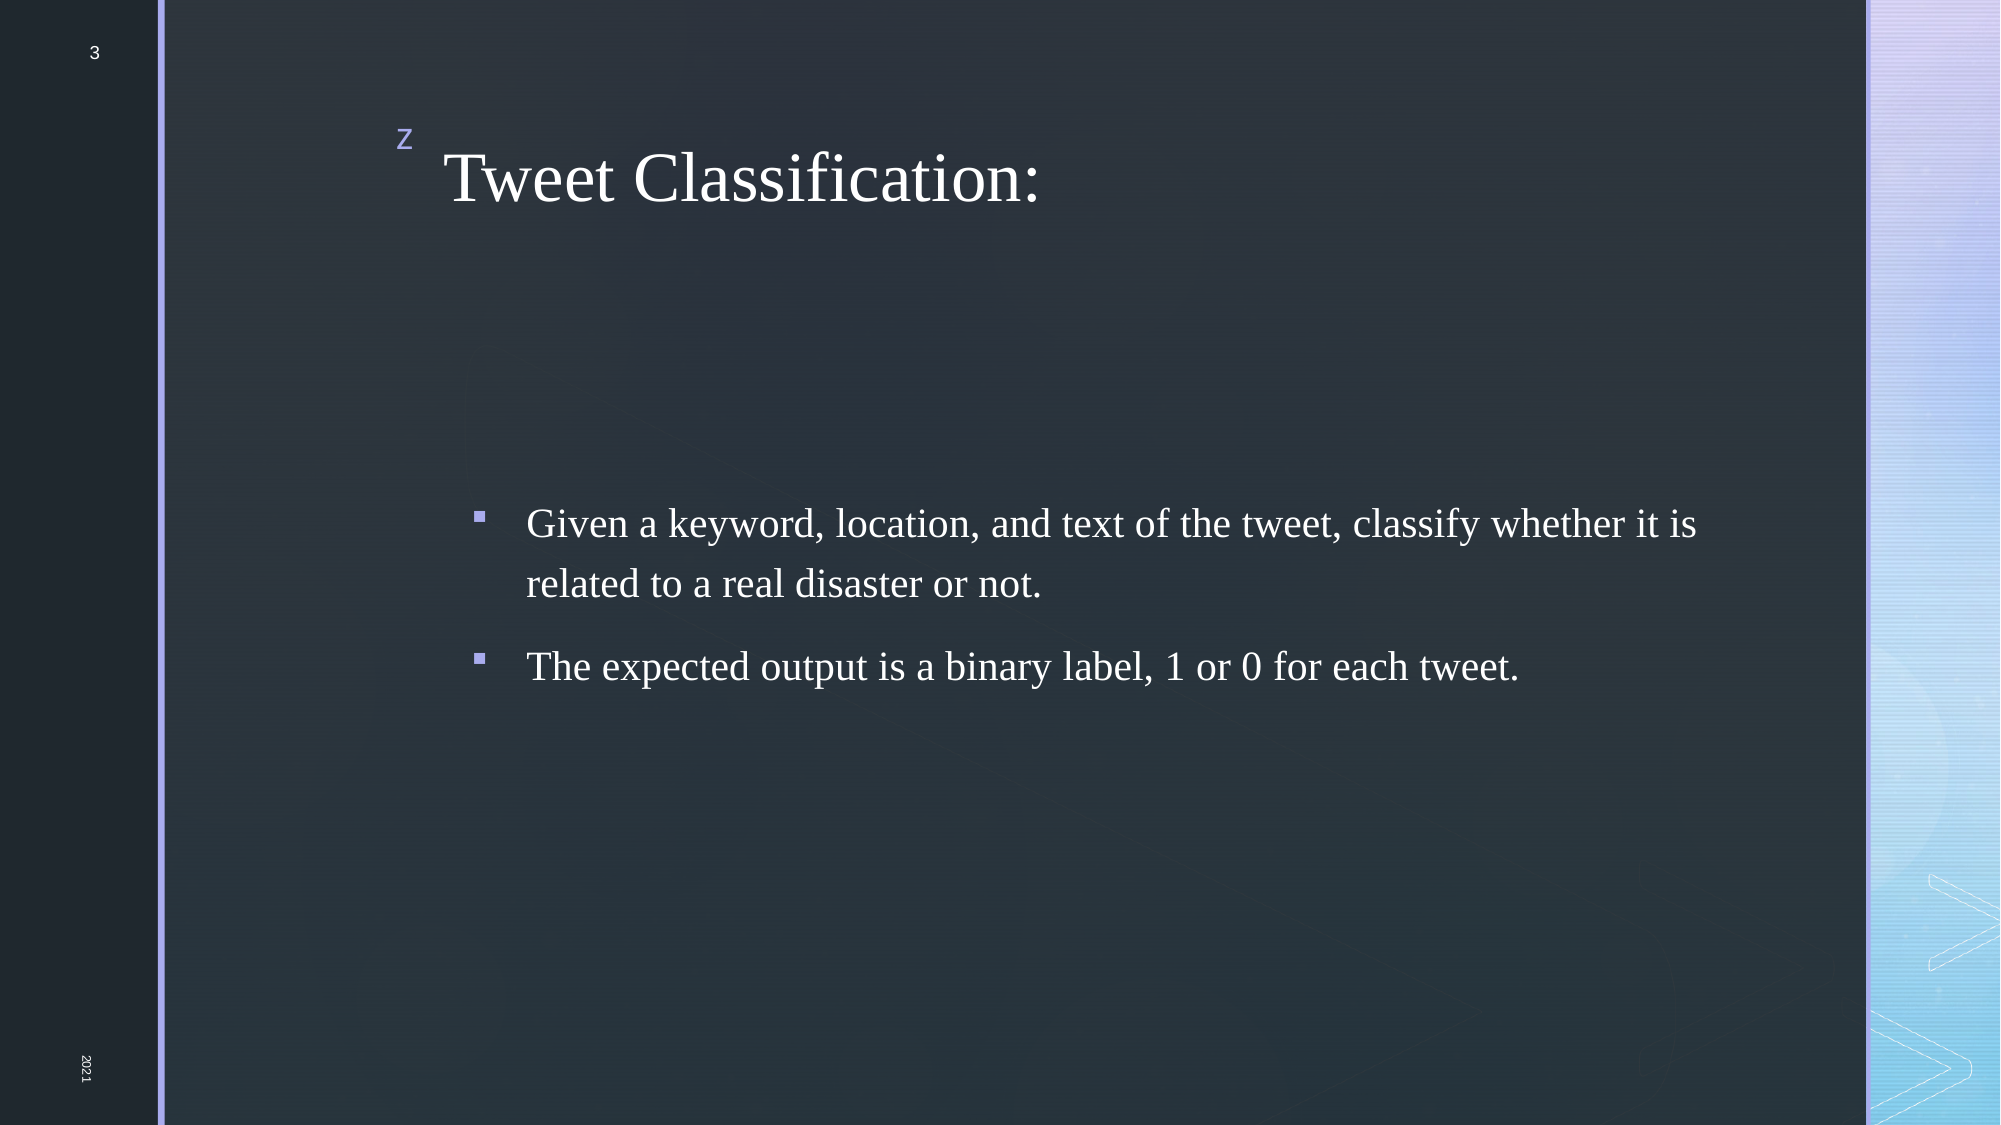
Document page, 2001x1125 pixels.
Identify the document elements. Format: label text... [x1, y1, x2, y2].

slide_number 2021 [70, 661, 101, 1098]
slide_number 3 [25, 26, 131, 80]
picture [1871, 0, 2001, 1125]
list Given a keyword, location, and text of the tweet, classify whether it is related to a real disaster or not. The expected output is a binary label, 1 or 0 for each tweet. [454, 336, 1734, 993]
title Tweet Classification: [428, 132, 1734, 310]
